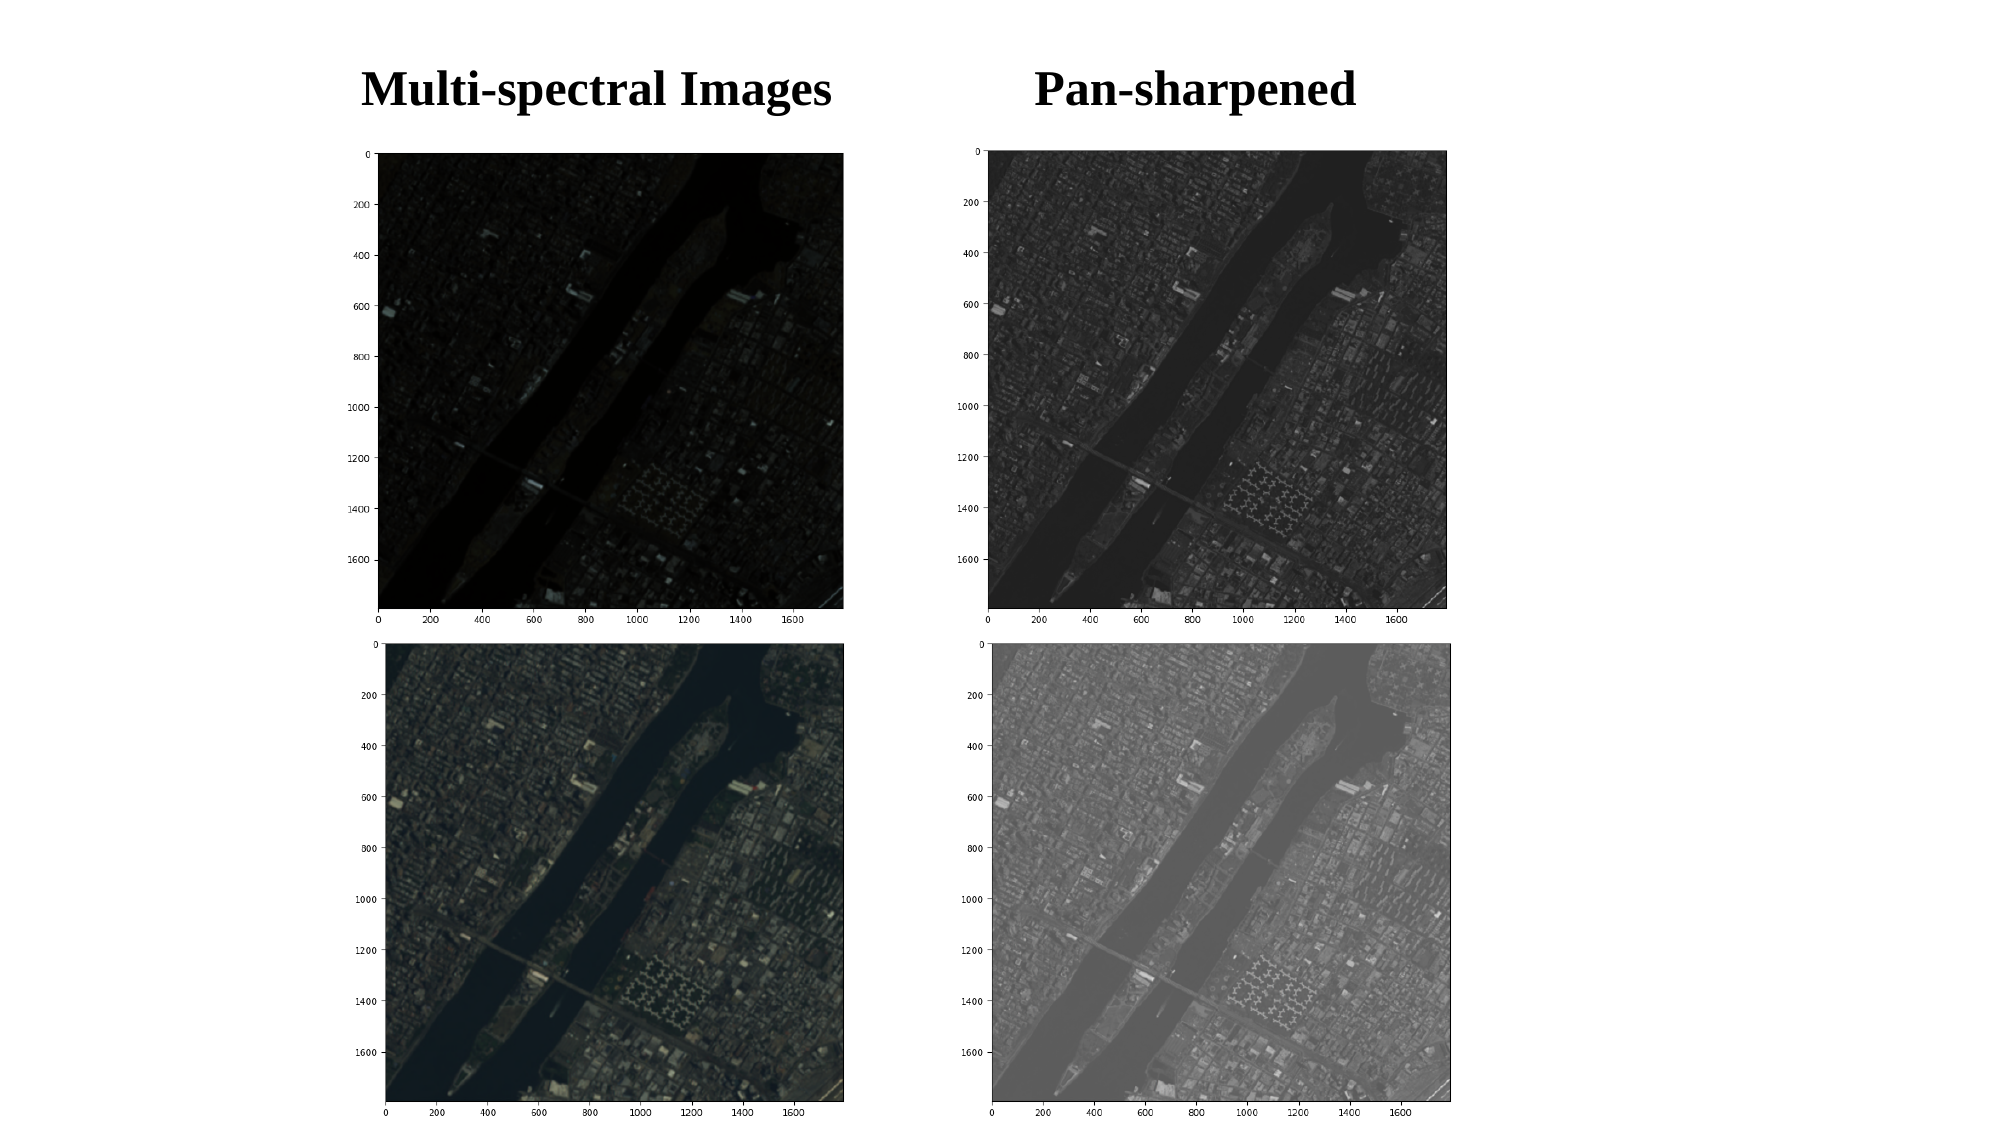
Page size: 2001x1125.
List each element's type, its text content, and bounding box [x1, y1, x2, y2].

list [338, 142, 850, 632]
picture [952, 632, 1457, 1125]
list Multi-spectral Images [346, 50, 899, 125]
list Pan-sharpened [1019, 55, 1453, 125]
picture [345, 632, 850, 1125]
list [948, 139, 1453, 632]
